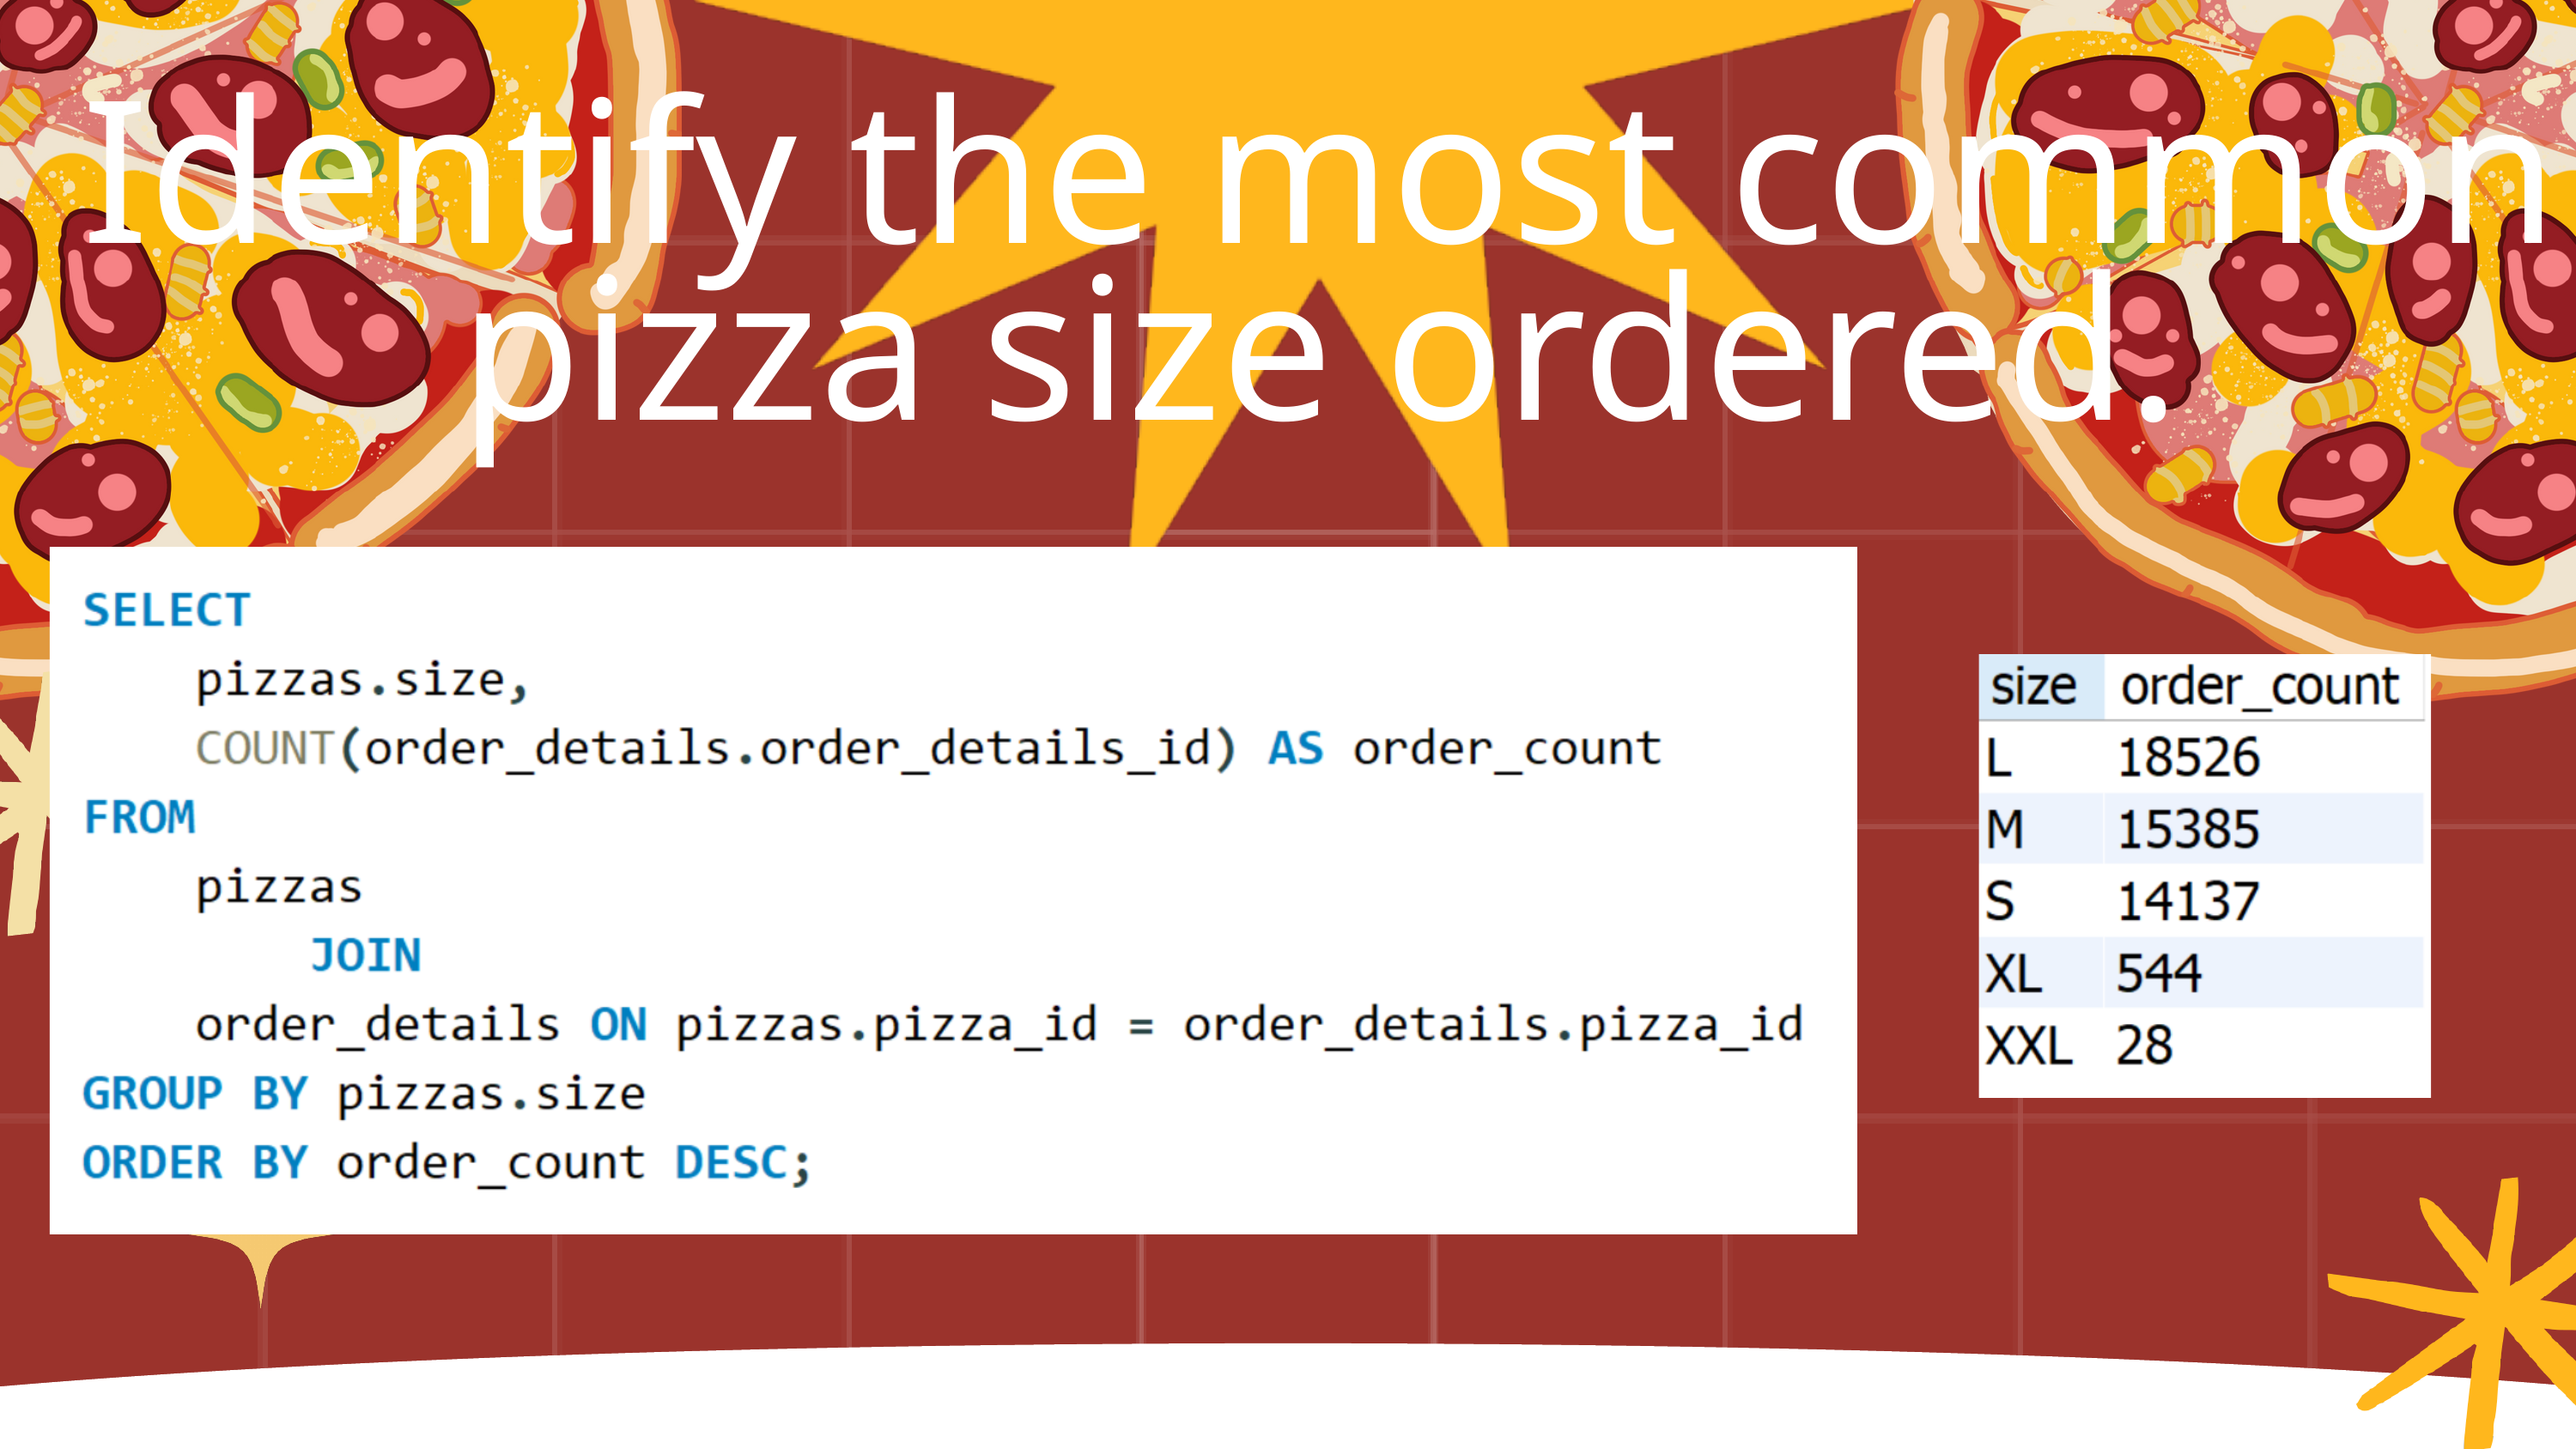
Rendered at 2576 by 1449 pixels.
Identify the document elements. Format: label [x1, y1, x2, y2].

text_box [0, 1343, 2576, 1449]
text_box [0, 0, 2576, 1340]
